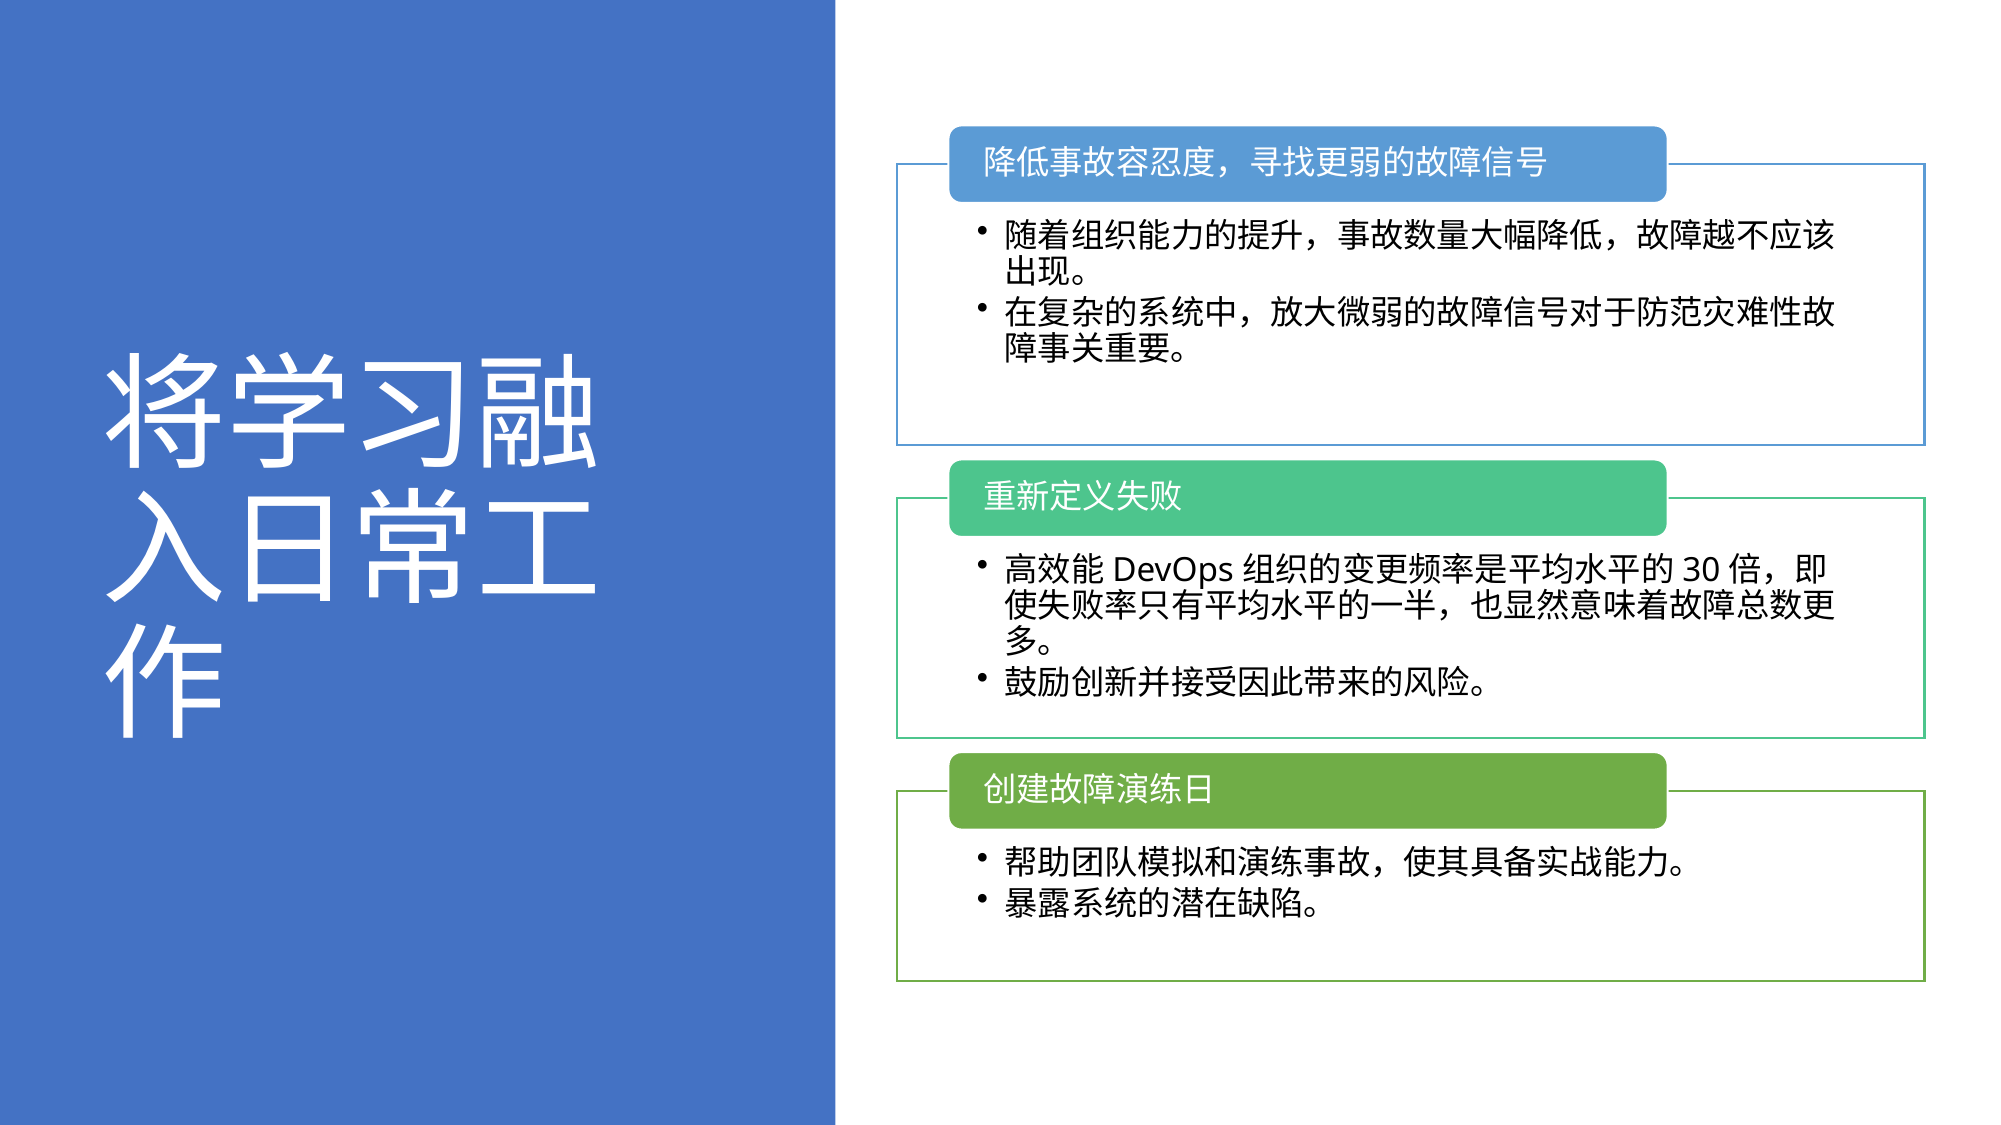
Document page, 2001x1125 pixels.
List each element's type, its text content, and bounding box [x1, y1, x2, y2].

title 将学习融入日常工作 [86, 101, 711, 1005]
text_box [0, 0, 836, 1125]
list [897, 101, 1925, 1005]
